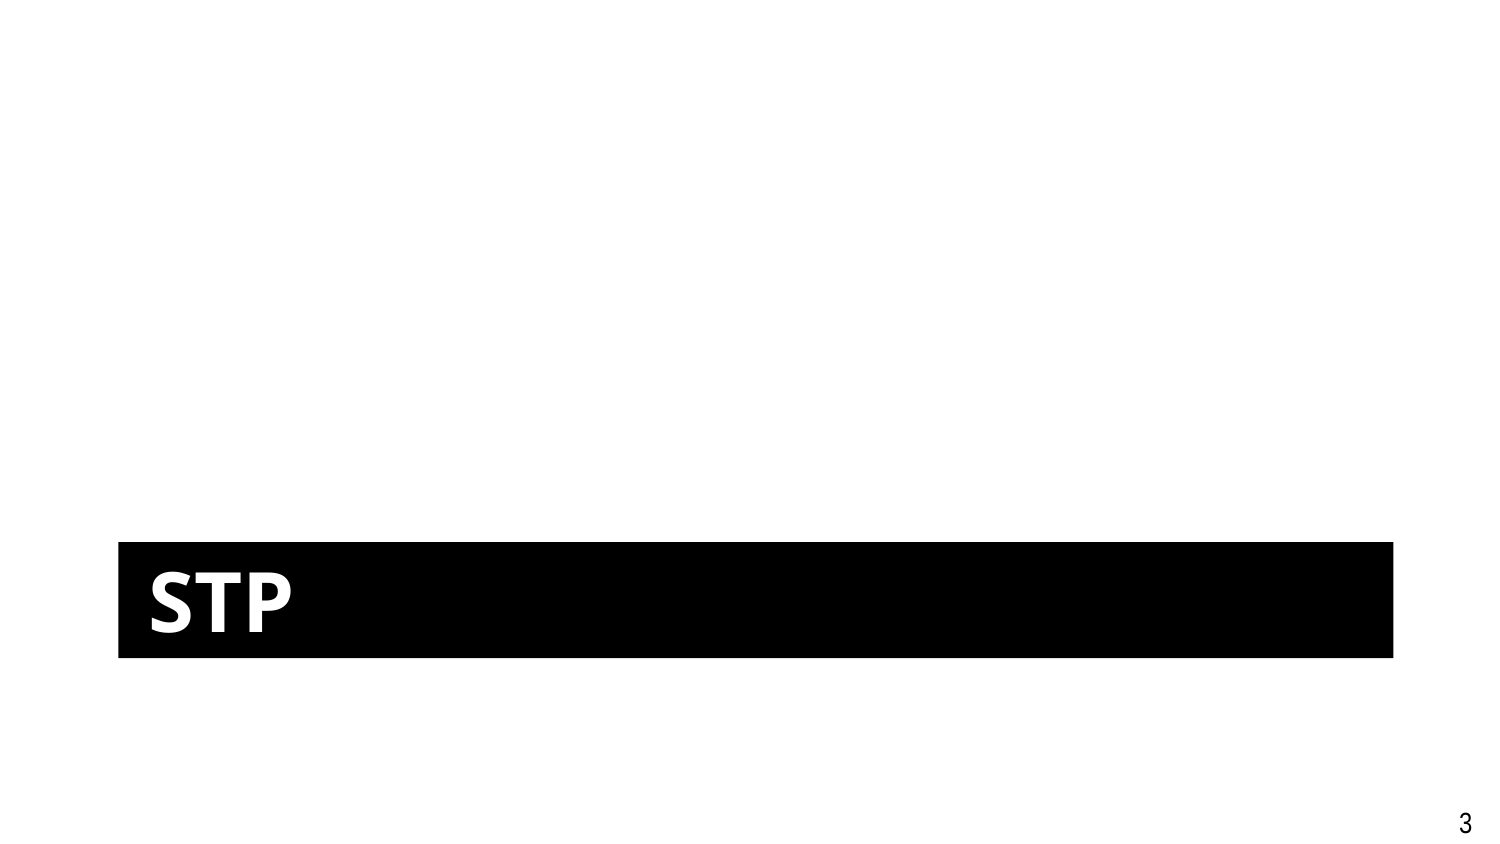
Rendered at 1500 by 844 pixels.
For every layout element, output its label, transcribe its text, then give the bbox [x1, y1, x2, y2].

title STP [118, 542, 1394, 659]
slide_number 3 [1425, 796, 1488, 835]
